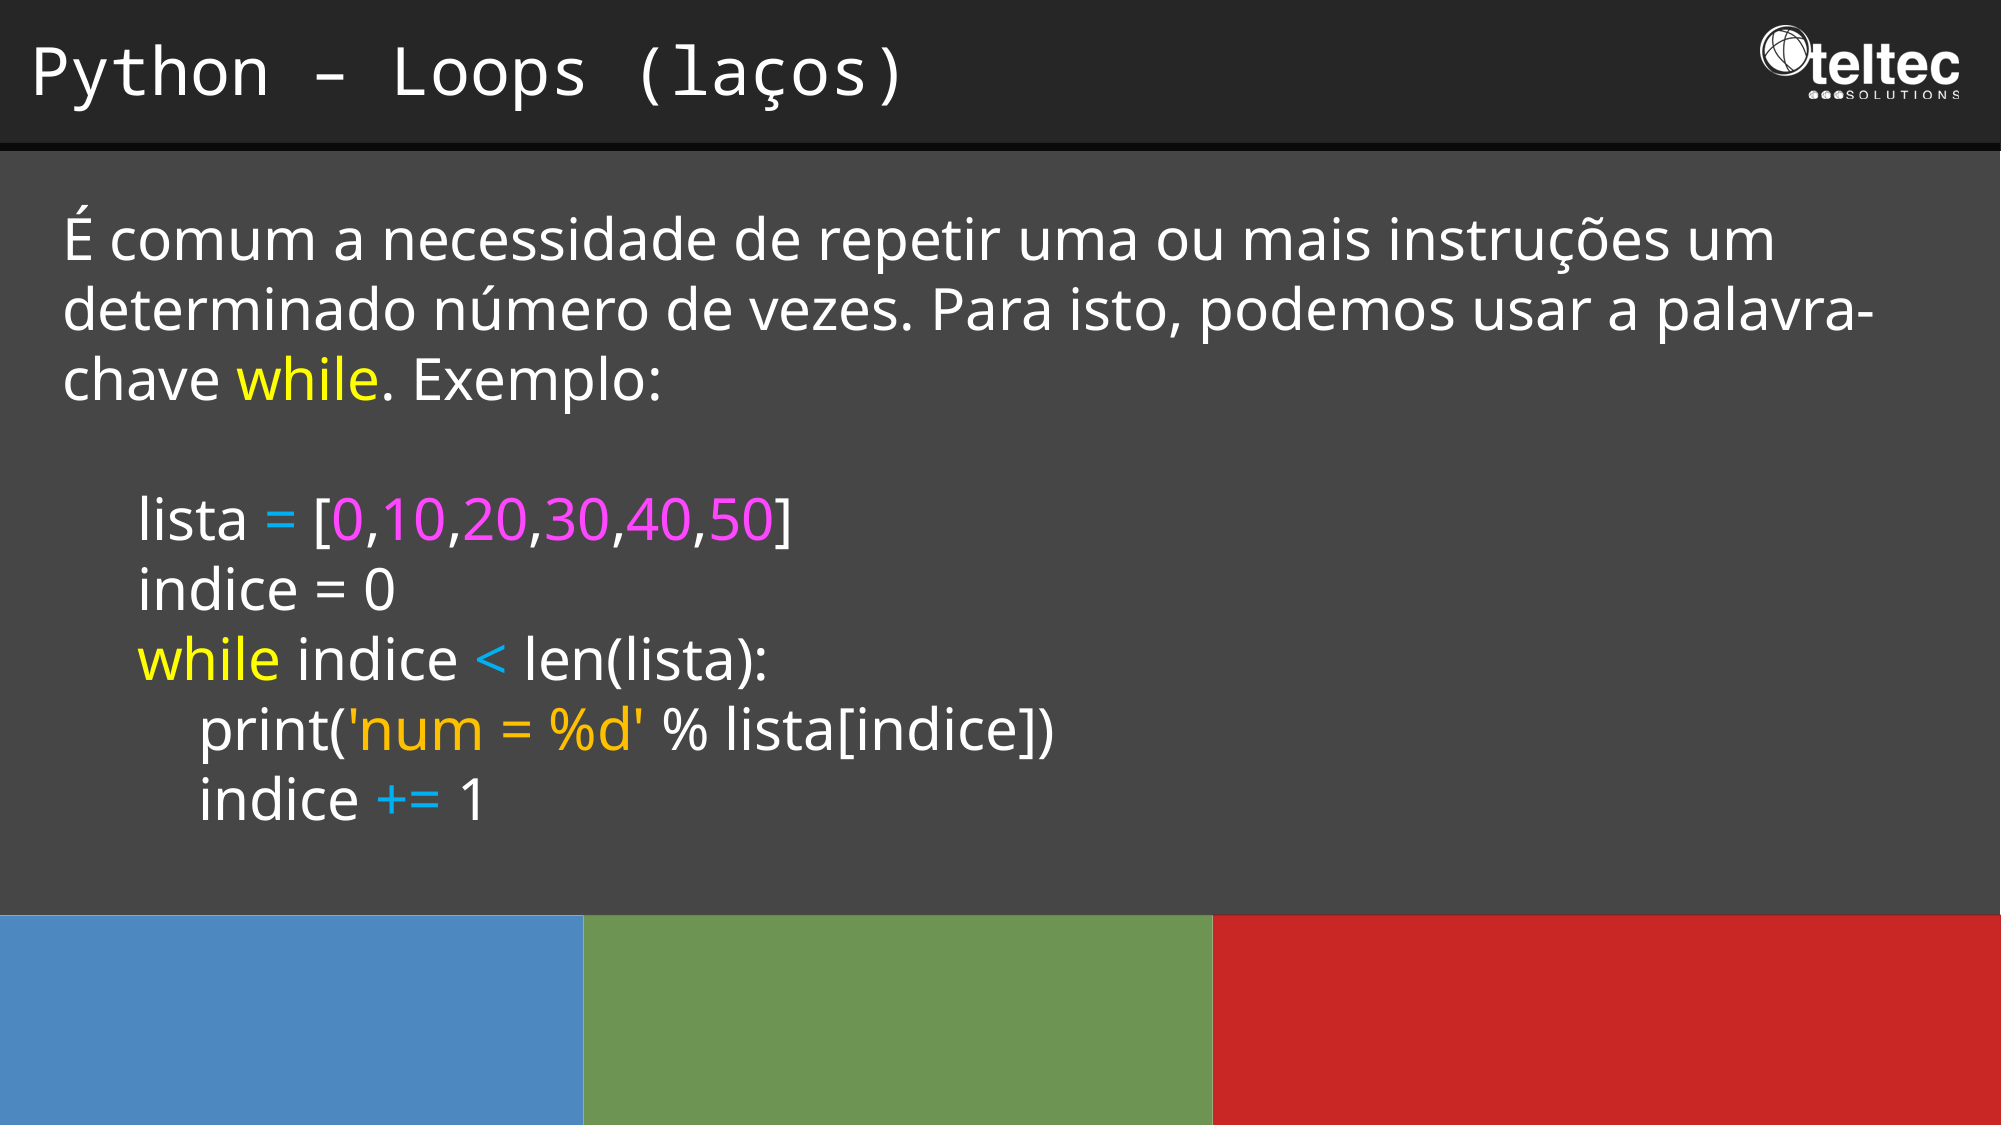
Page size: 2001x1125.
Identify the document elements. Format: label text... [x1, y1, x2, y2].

text_box É comum a necessidade de repetir uma ou mais instruções um determinado número de vezes. Para isto, podemos usar a palavra-chave while. Exemplo: lista = [0,10,20,30,40,50] indice = 0 while indice < len(lista): print('num = %d' % lista[indice]) indice += 1 [47, 194, 1943, 866]
text_box Python – Loops (laços) [15, 20, 926, 116]
